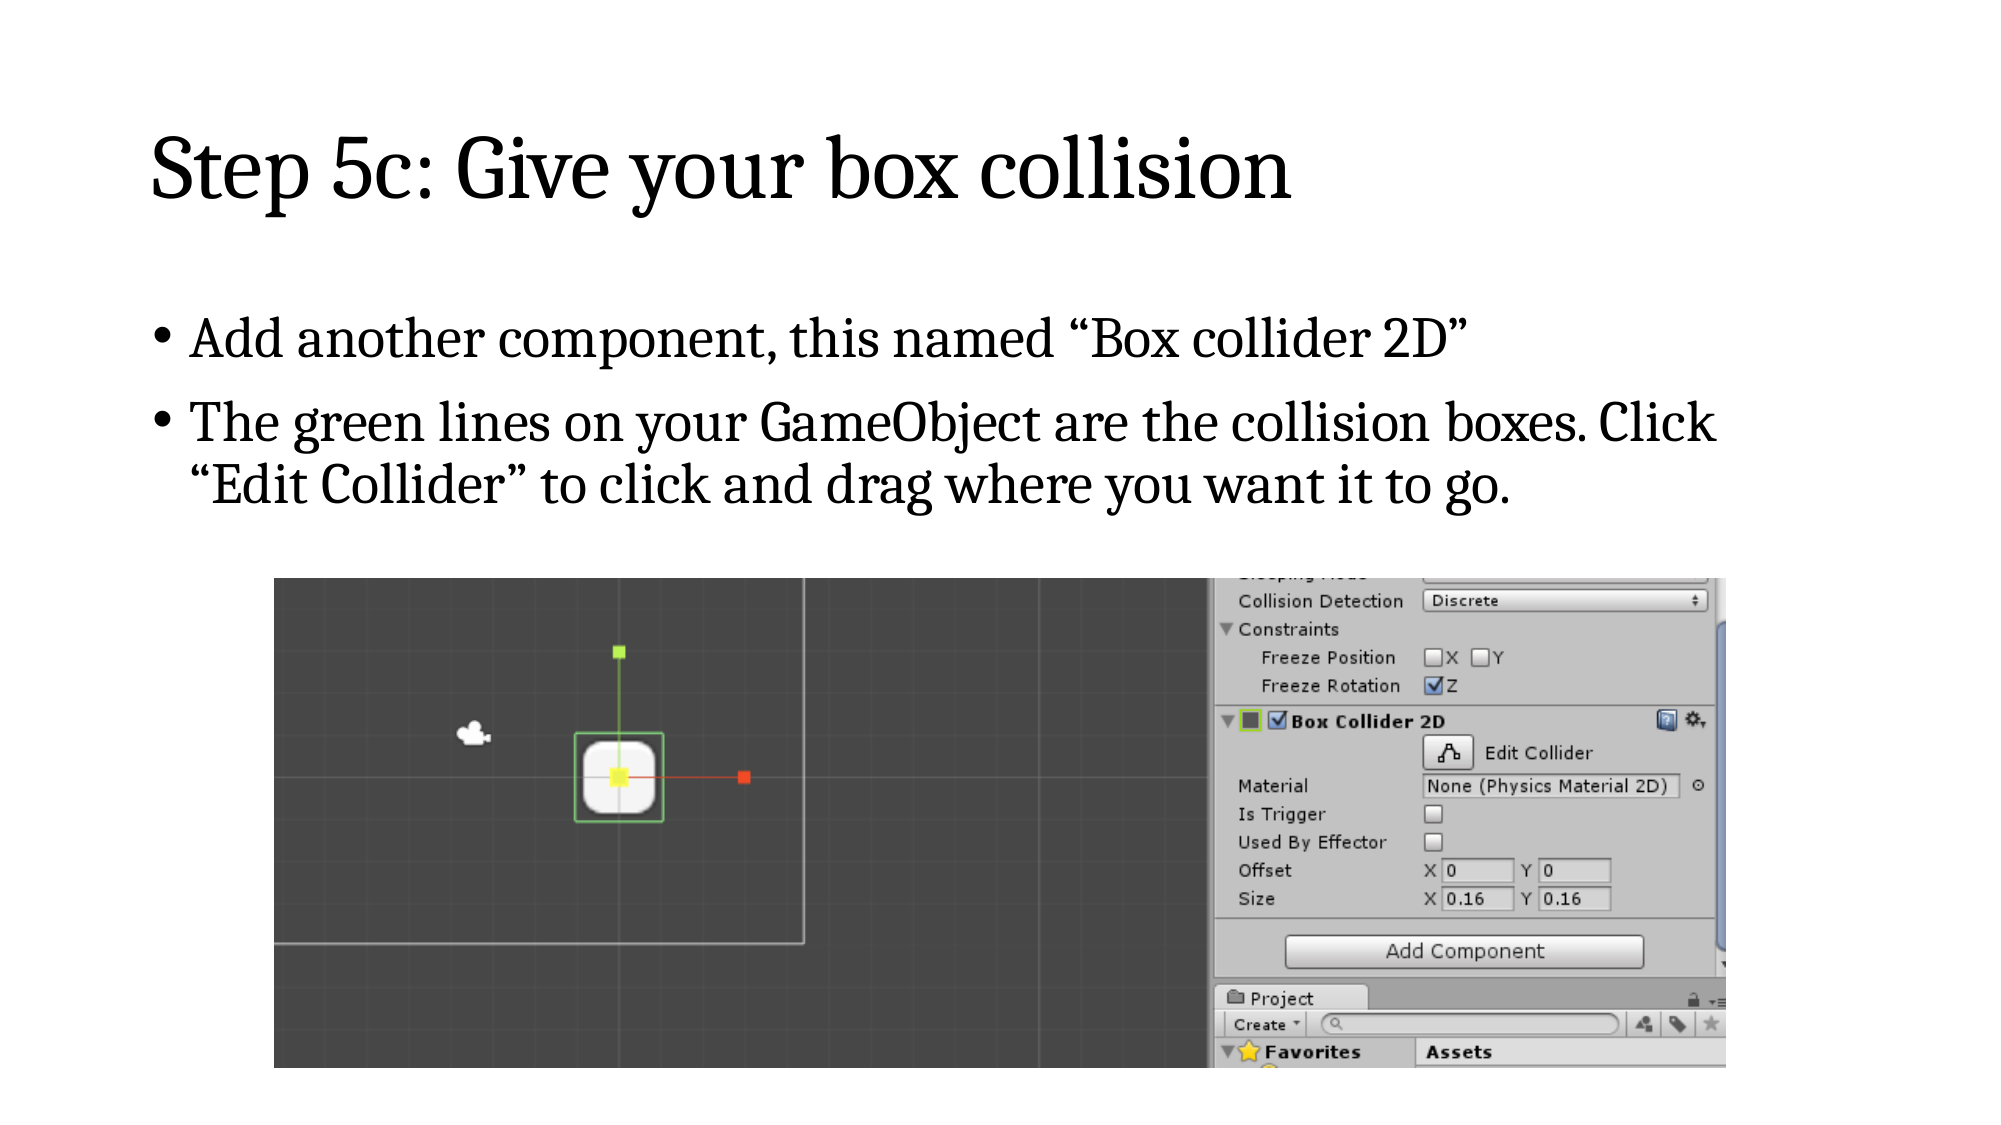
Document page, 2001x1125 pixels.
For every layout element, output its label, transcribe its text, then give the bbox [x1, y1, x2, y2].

picture [274, 578, 1726, 1068]
title Step 5c: Give your box collision [137, 59, 1863, 278]
list Add another component, this named “Box collider 2D” The green lines on your GameObject are the collision boxes. Click “Edit Collider” to click and drag where you want it to go. [137, 299, 1863, 1014]
